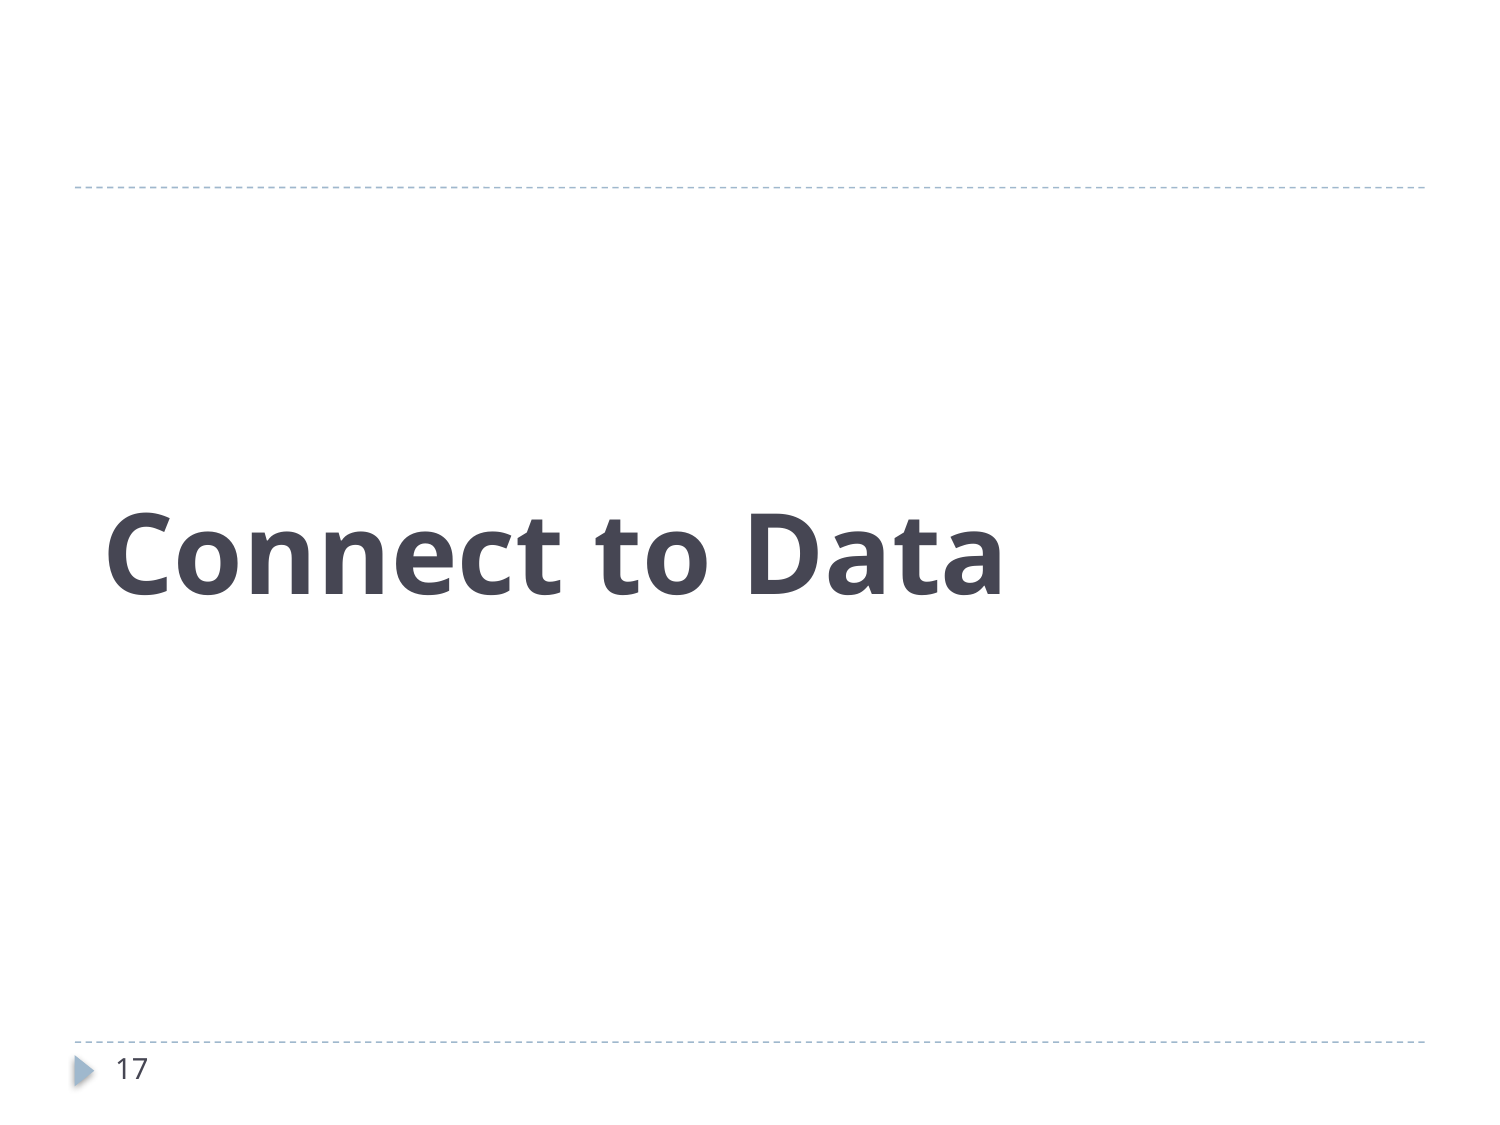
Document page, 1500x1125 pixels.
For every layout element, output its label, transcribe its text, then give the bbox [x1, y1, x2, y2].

title Connect to Data [87, 462, 1438, 625]
slide_number 17 [100, 1042, 426, 1103]
